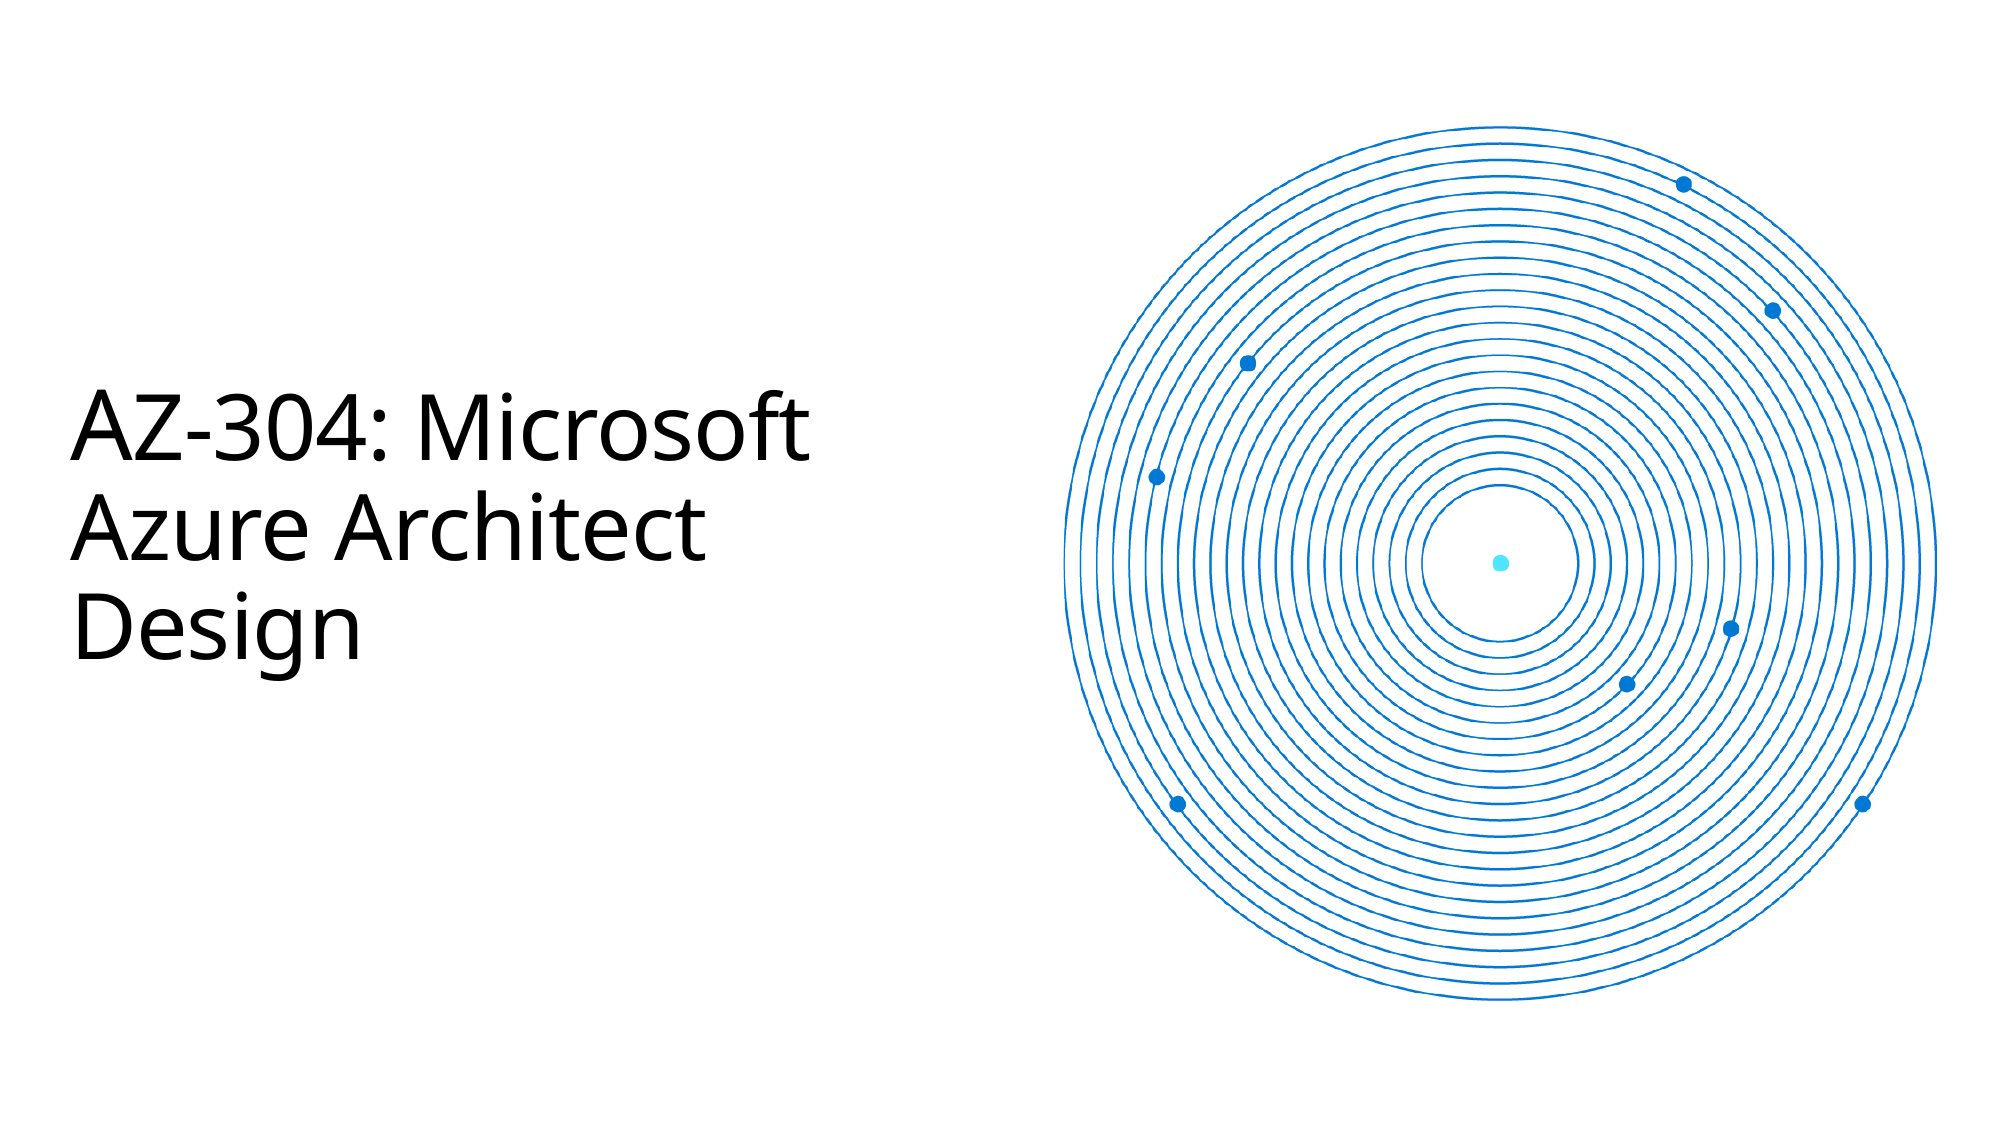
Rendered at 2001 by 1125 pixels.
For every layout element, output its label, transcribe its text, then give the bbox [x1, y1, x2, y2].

title AZ-304: Microsoft Azure Architect Design [70, 337, 961, 710]
picture [1057, 52, 1946, 1073]
